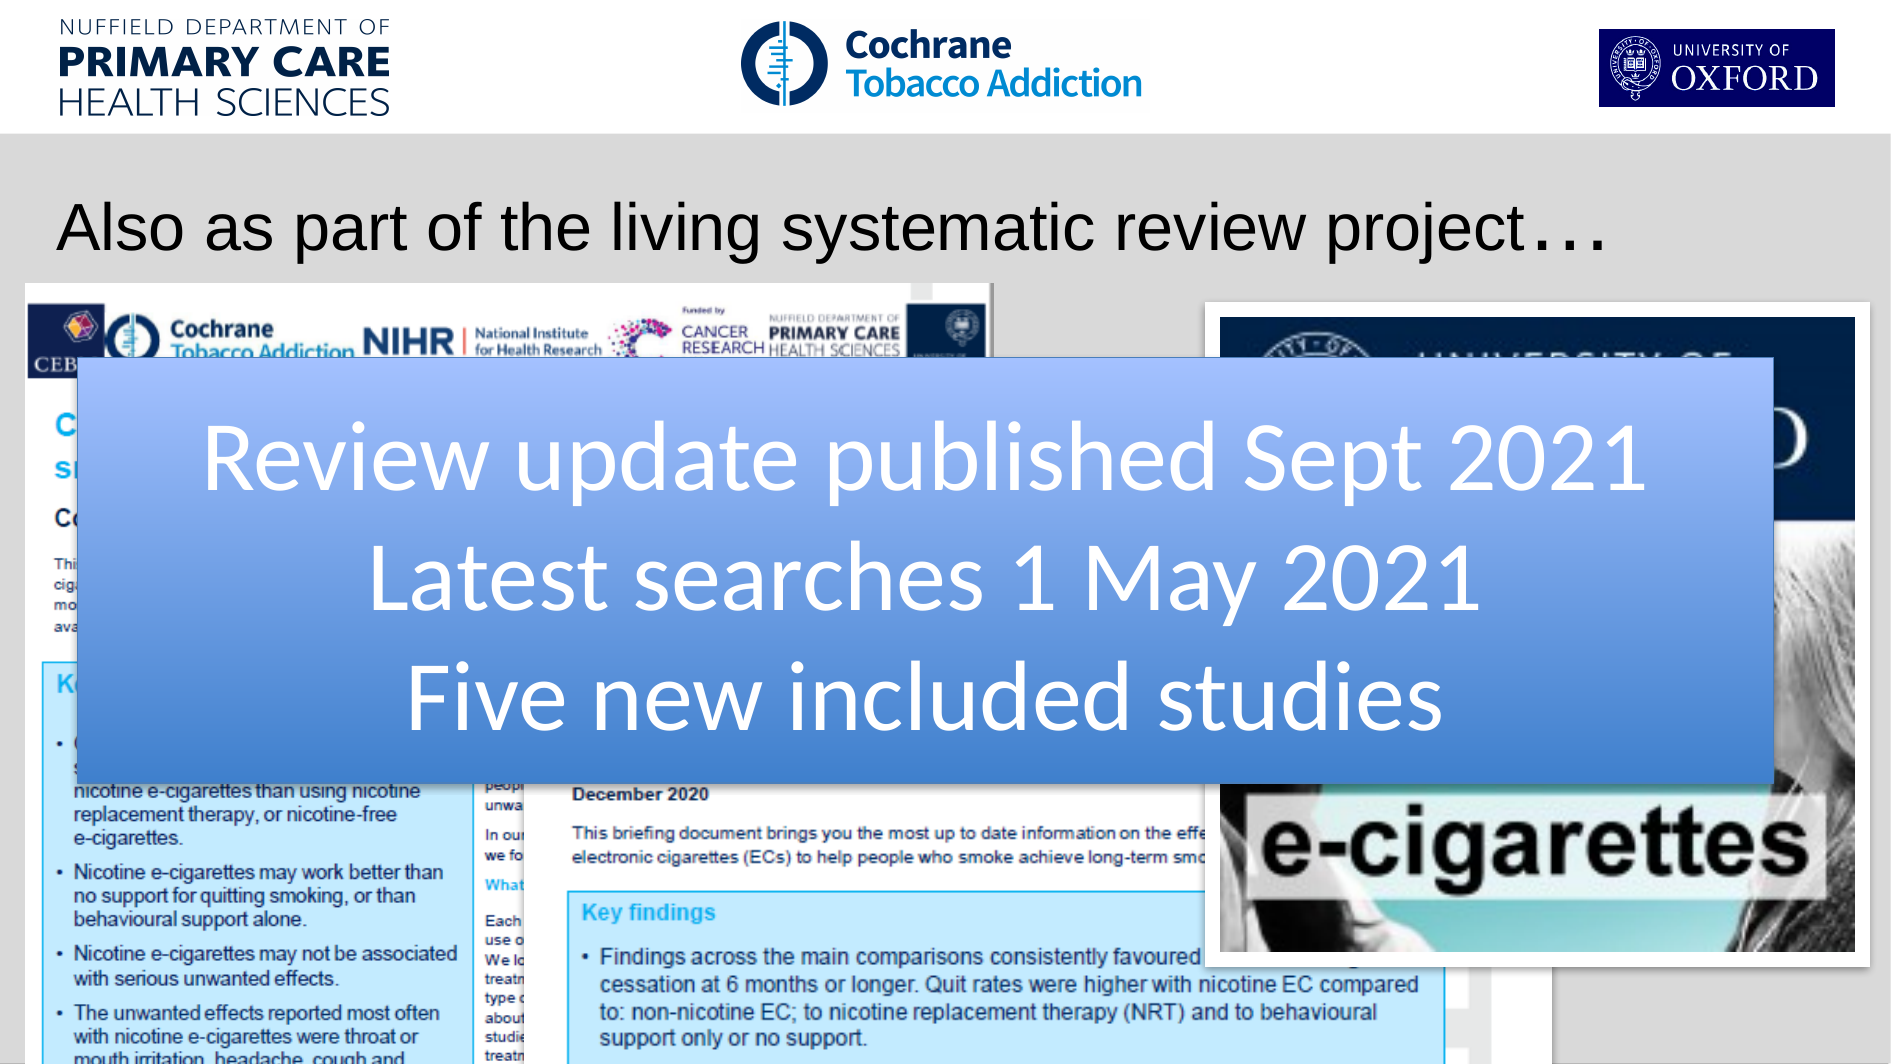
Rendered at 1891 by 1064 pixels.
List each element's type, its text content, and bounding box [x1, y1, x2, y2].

picture [1599, 29, 1835, 107]
picture [60, 19, 389, 116]
picture [741, 19, 1150, 113]
text_box Review update published Sept 2021 Latest searches 1 May 2021 Five new included studies [999, 357, 1214, 509]
picture [25, 283, 1856, 1064]
title Also as part of the living systematic review project… [41, 155, 1744, 254]
